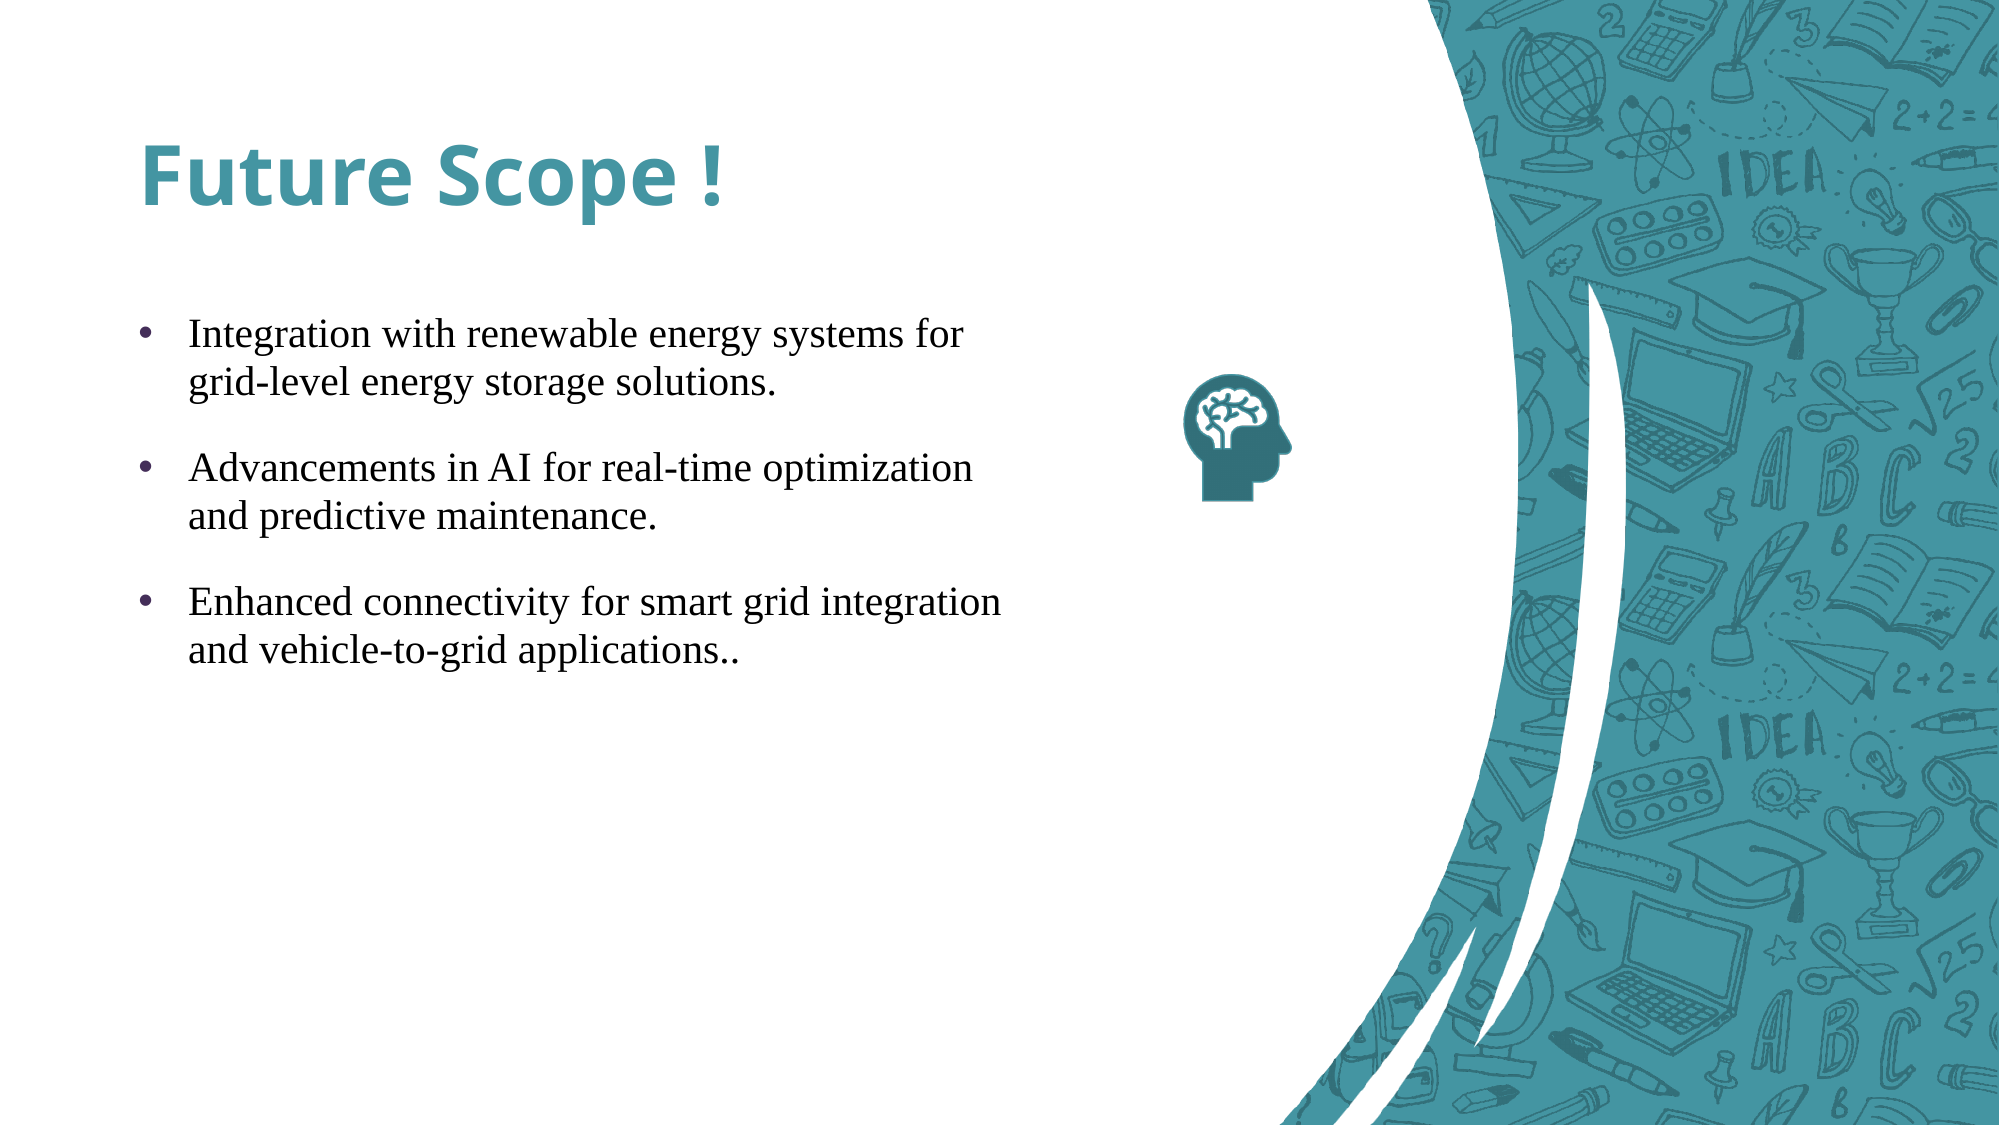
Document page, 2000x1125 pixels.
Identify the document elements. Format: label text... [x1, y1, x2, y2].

list Integration with renewable energy systems for grid-level energy storage solutions. Advancements in AI for real-time optimization and predictive maintenance. Enhanced connectivity for smart grid integration and vehicle-to-grid applications.. [118, 299, 1031, 1034]
title Future Scope ! [118, 112, 1031, 299]
picture [0, 0, 1998, 1125]
